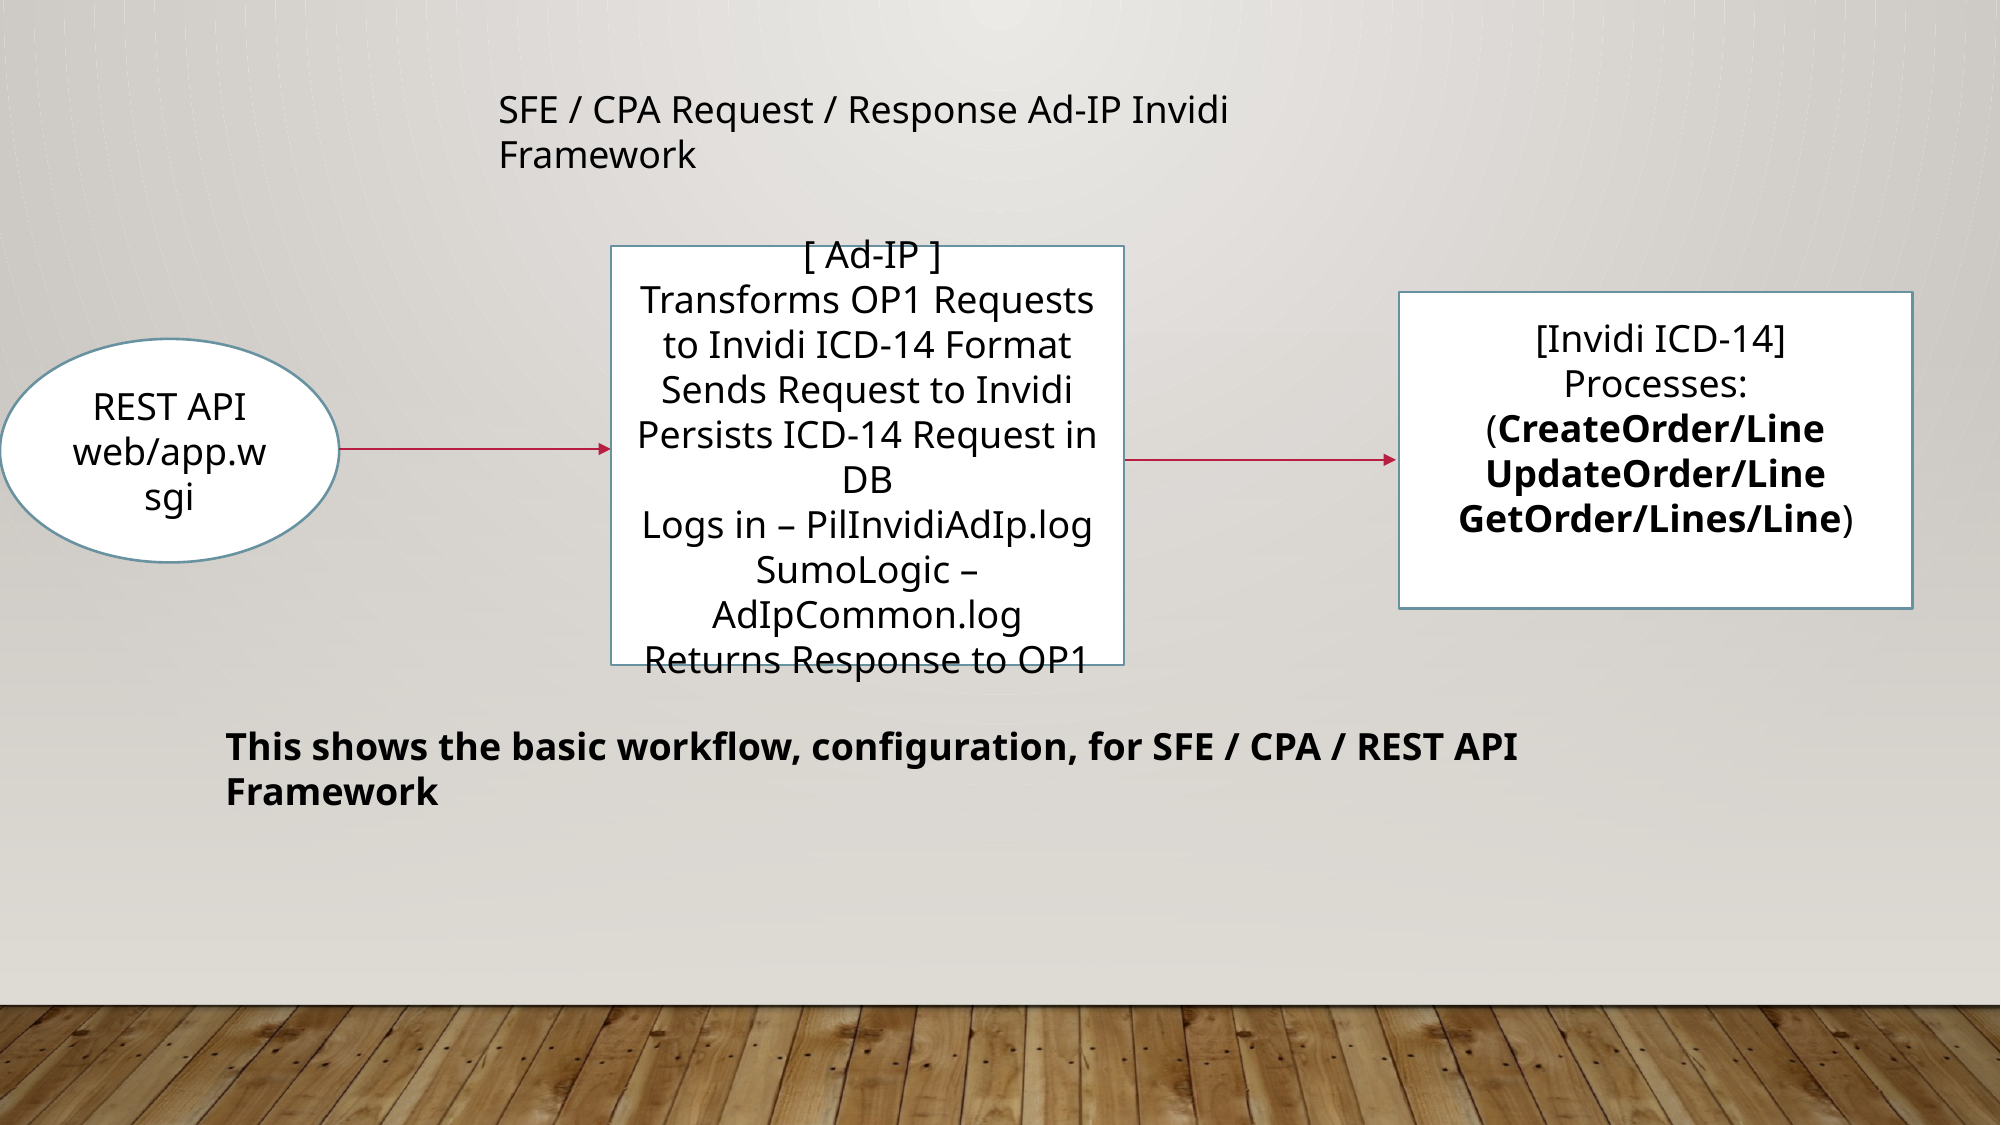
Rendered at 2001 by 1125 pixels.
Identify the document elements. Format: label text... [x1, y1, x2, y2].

text_box [Invidi ICD-14] Processes: (CreateOrder/Line UpdateOrder/Line GetOrder/Lines/Line) [1398, 291, 1914, 610]
picture [0, 1005, 2000, 1125]
text_box REST API web/app.wsgi [0, 337, 341, 564]
text_box SFE / CPA Request / Response Ad-IP Invidi Framework [483, 78, 1396, 183]
text_box [ Ad-IP ] Transforms OP1 Requests to Invidi ICD-14 Format Sends Request to Invidi Persists ICD-14 Request in DB Logs in – PilInvidiAdIp.log SumoLogic – AdIpCommon.log Returns Response to OP1 [610, 245, 1125, 666]
text_box This shows the basic workflow, configuration, for SFE / CPA / REST API Framework [210, 715, 1706, 821]
